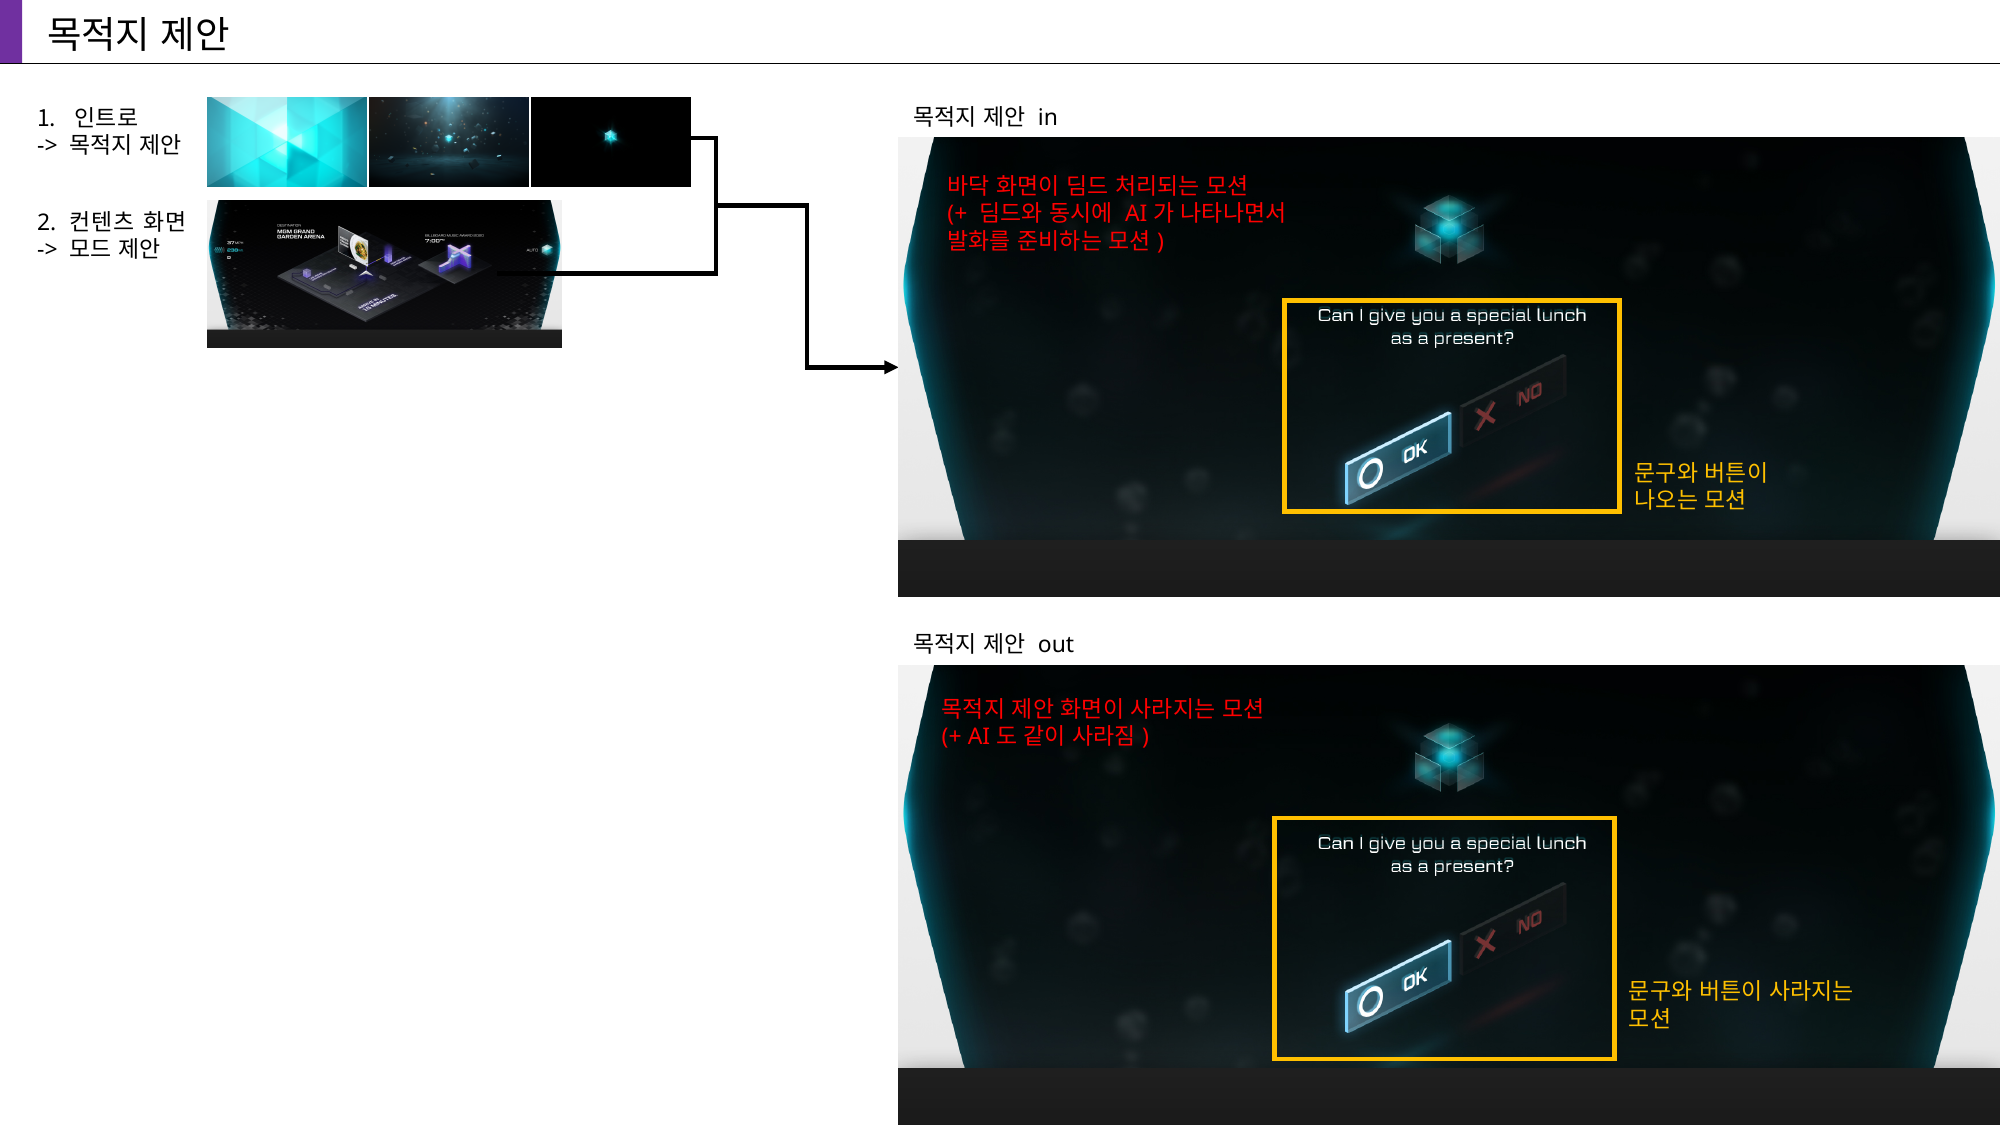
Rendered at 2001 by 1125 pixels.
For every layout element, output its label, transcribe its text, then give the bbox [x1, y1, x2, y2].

text_box 인트로 -> 목적지 제안 [22, 95, 219, 166]
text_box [497, 137, 719, 274]
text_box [715, 205, 898, 368]
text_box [898, 137, 2000, 597]
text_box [207, 97, 691, 187]
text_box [898, 665, 2000, 1125]
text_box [0, 0, 2000, 64]
text_box 목적지 제안 in [898, 95, 1124, 137]
text_box 목적지 제안 out [898, 622, 1124, 665]
text_box 2. 컨텐츠 화면 -> 모드 제안 [22, 200, 202, 270]
picture [207, 199, 562, 348]
